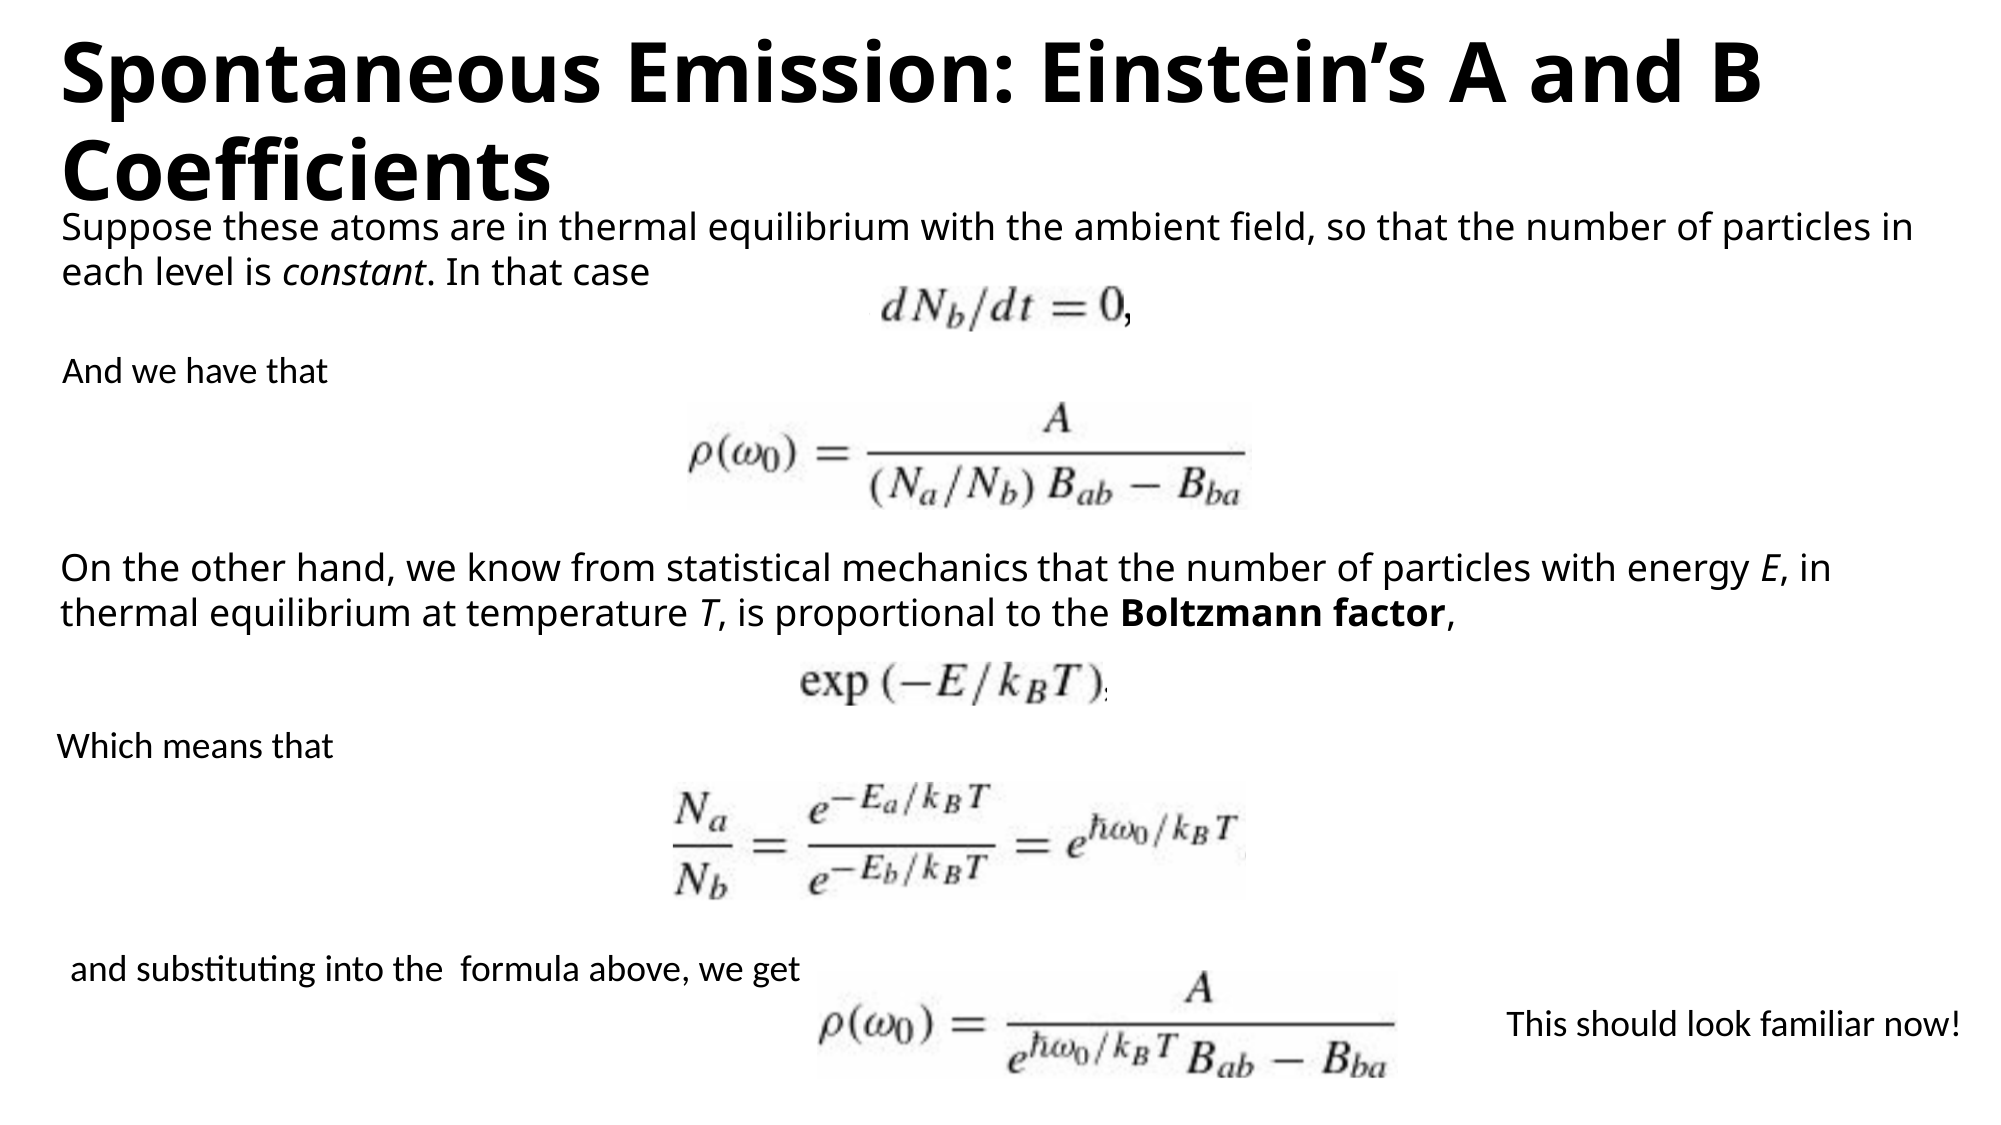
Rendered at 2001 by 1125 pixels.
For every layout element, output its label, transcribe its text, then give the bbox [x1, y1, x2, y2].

text_box On the other hand, we know from statistical mechanics that the number of particles with energy E, in thermal equilibrium at temperature T, is proportional to the Boltzmann factor, [45, 536, 1954, 642]
text_box Which means that [41, 713, 350, 774]
picture [651, 763, 1246, 912]
text_box Suppose these atoms are in thermal equilibrium with the ambient field, so that the number of particles in each level is constant. In that case [46, 195, 1981, 300]
picture [869, 271, 1130, 332]
text_box This should look familiar now! [1491, 992, 1978, 1052]
text_box And we have that [47, 339, 344, 399]
picture [814, 947, 1398, 1098]
picture [670, 369, 1252, 528]
picture [791, 643, 1107, 714]
text_box Spontaneous Emission: Einstein’s A and B Coefficients [45, 0, 1954, 251]
